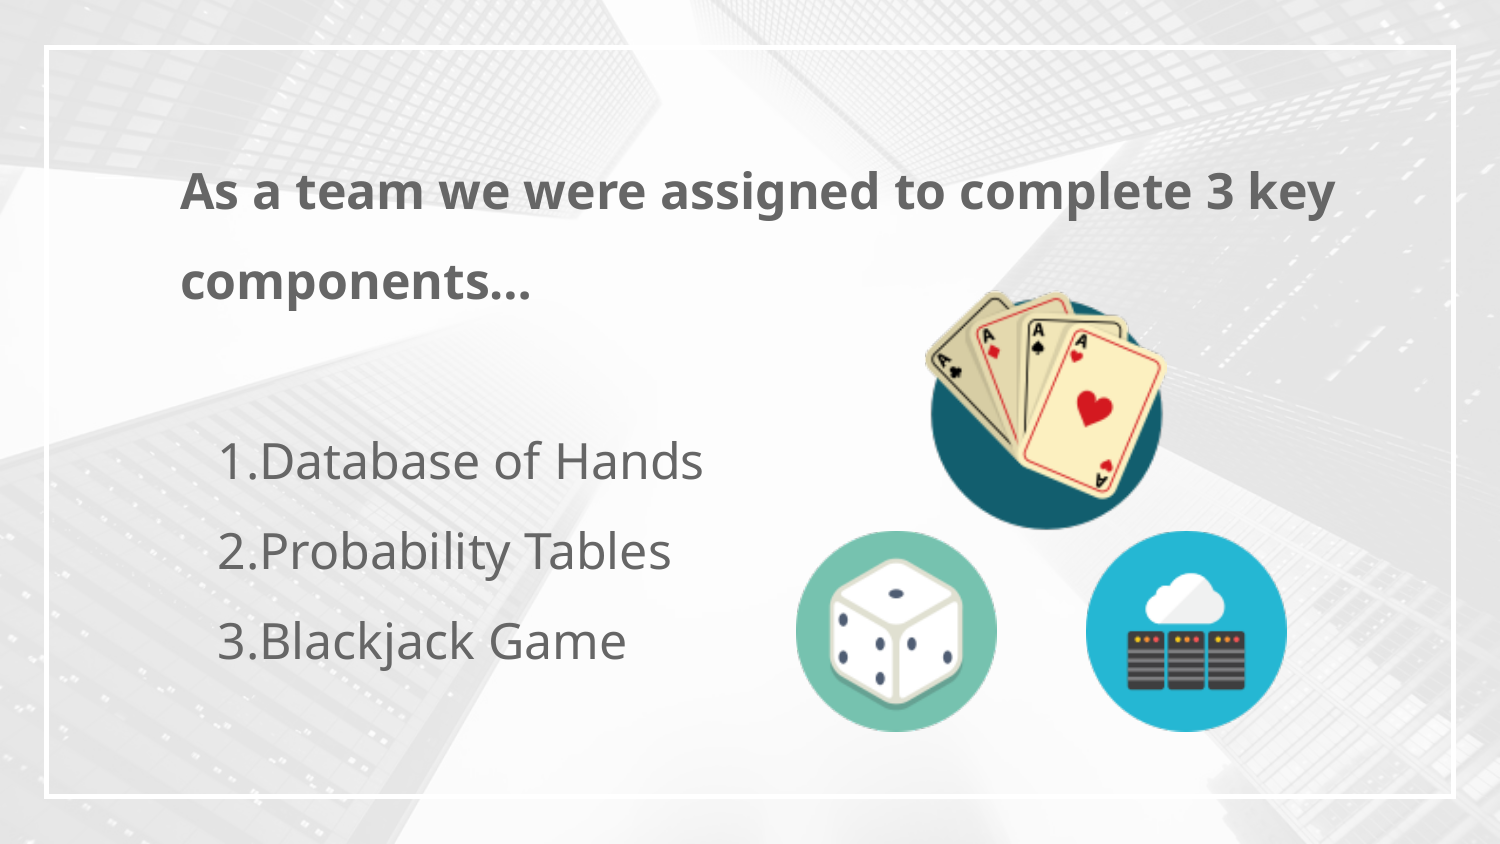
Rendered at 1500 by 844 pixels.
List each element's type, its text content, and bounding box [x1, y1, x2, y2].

list As a team we were assigned to complete 3 key components… Database of Hands Probability Tables Blackjack Game [165, 114, 1389, 732]
picture [796, 288, 1287, 732]
